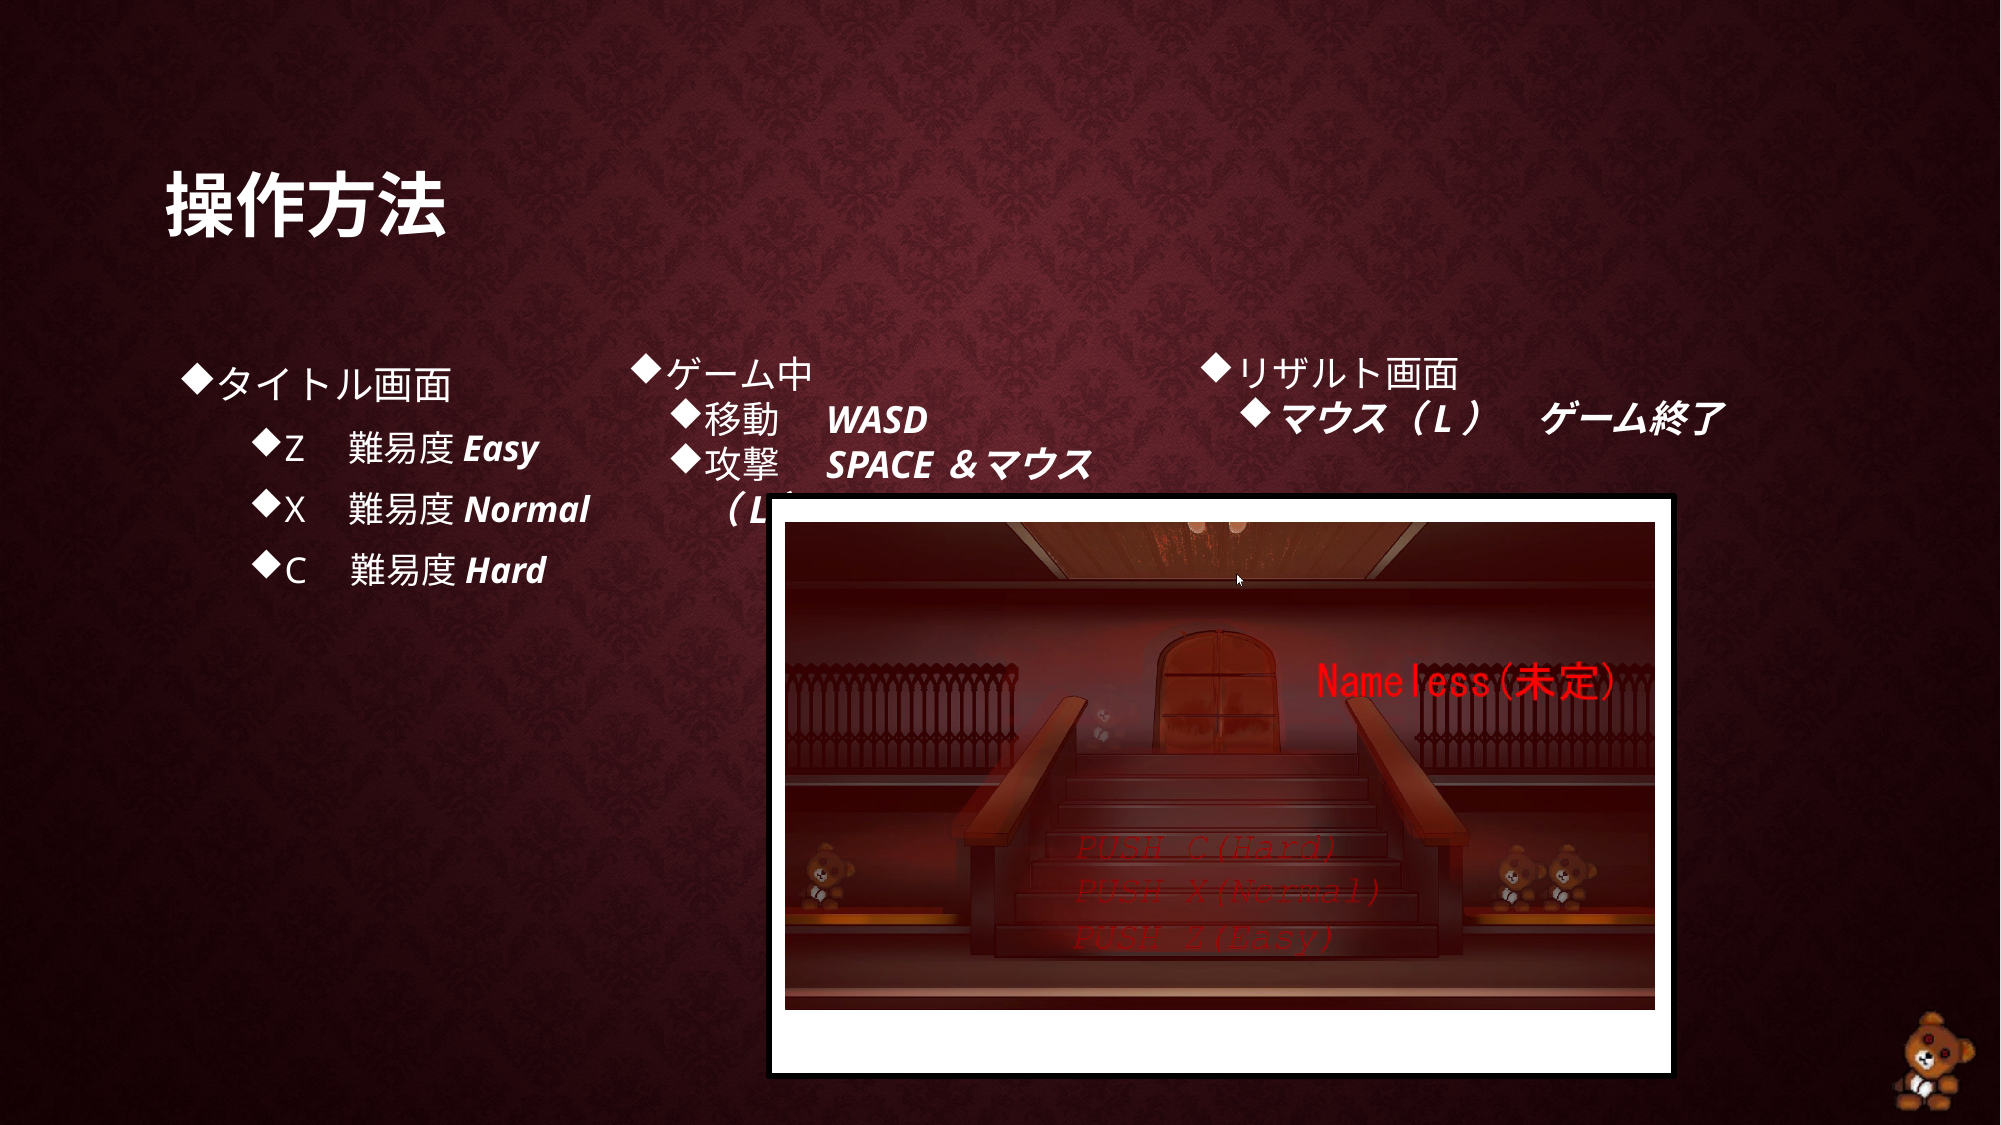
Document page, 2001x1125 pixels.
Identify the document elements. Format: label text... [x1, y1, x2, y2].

list タイトル画面 Z 難易度Easy X 難易度Normal C 難易度Hard [162, 343, 613, 648]
text_box [767, 494, 1676, 1077]
text_box リザルト画面 マウス（L） ゲーム終了 [1182, 343, 1840, 493]
picture [1871, 996, 2000, 1125]
title 操作方法 [149, 99, 1849, 318]
text_box ゲーム中 移動 WASD 攻撃 SPACE＆マウス（L） [612, 343, 1183, 539]
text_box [784, 520, 1656, 1011]
